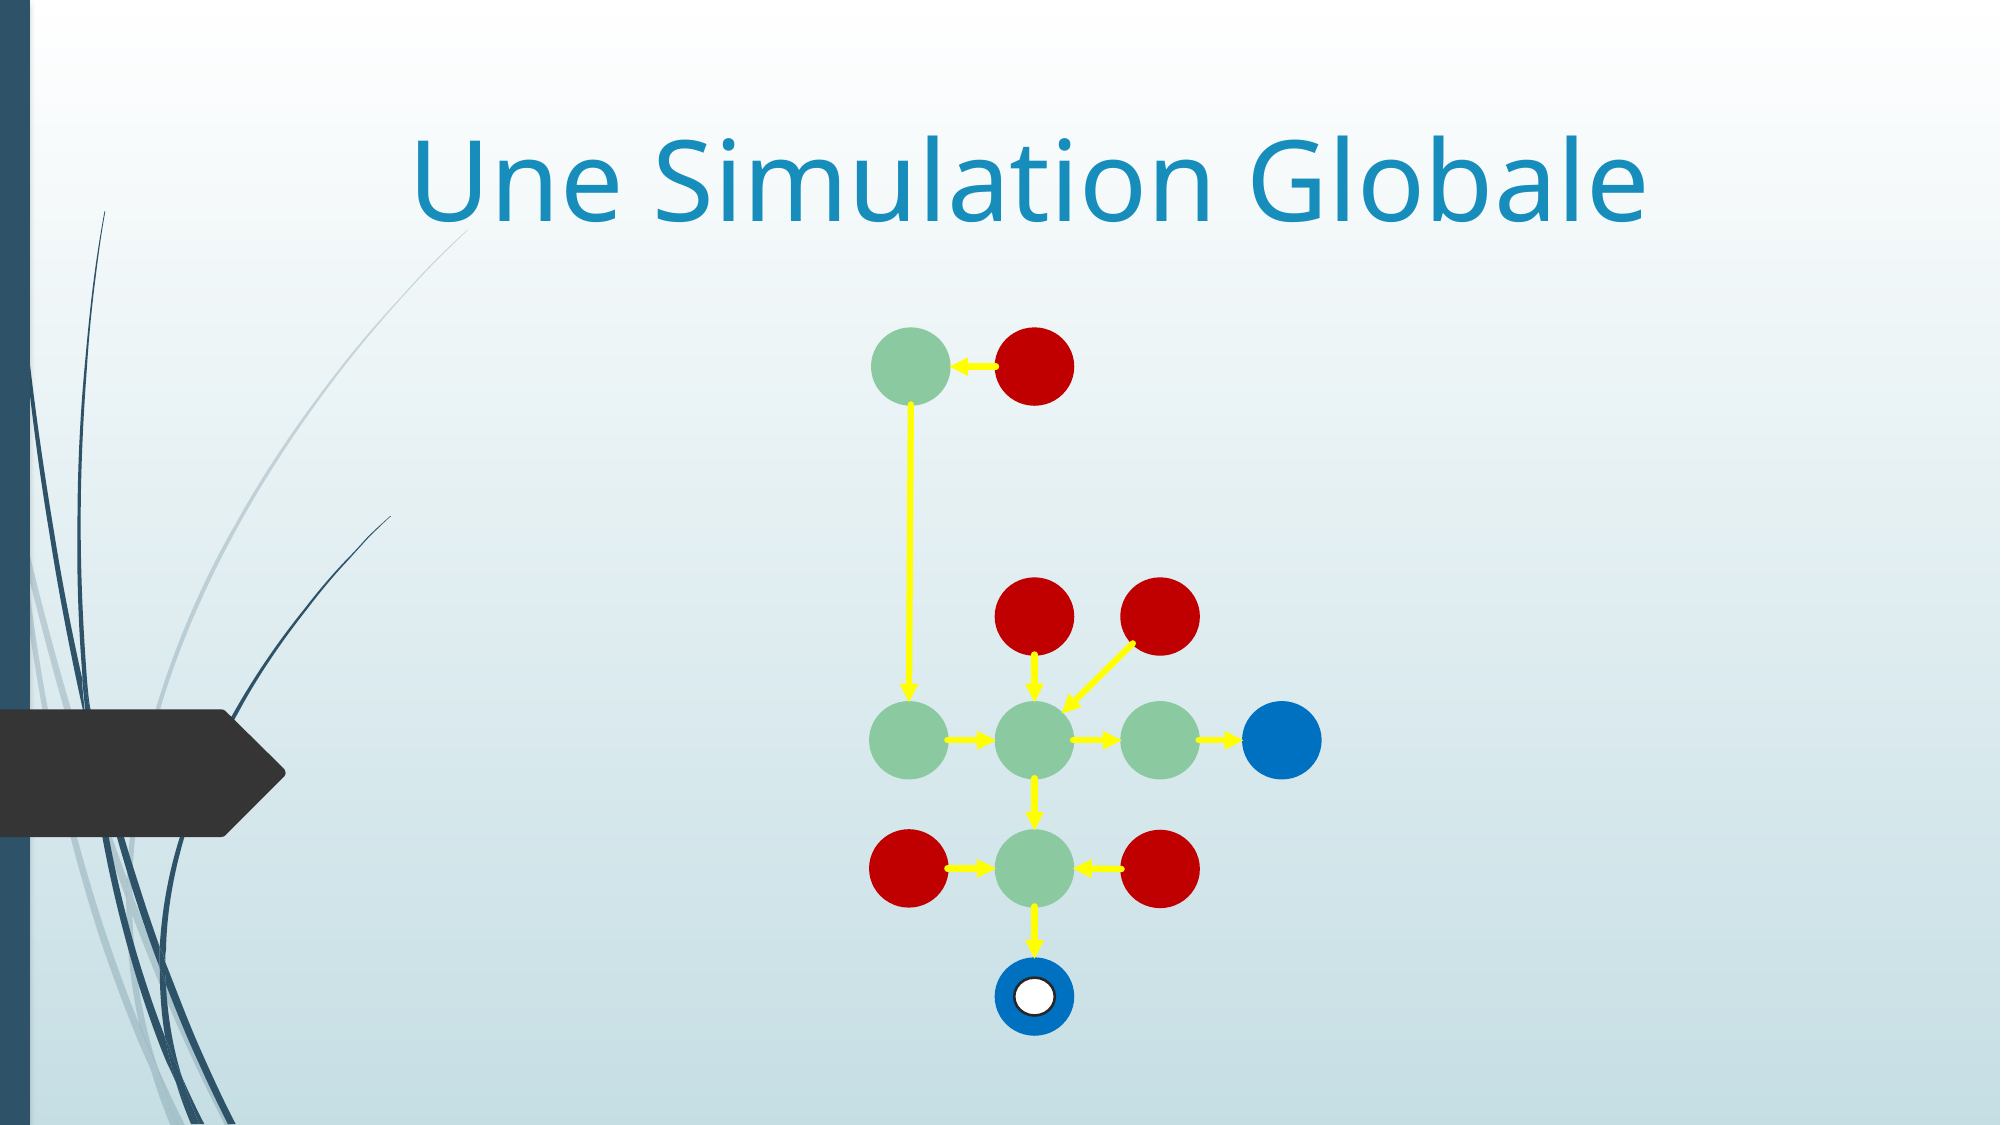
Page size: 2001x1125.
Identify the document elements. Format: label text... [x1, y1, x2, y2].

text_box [870, 328, 1321, 1035]
text_box Une Simulation Globale [393, 41, 1856, 252]
text_box [387, 43, 1888, 435]
